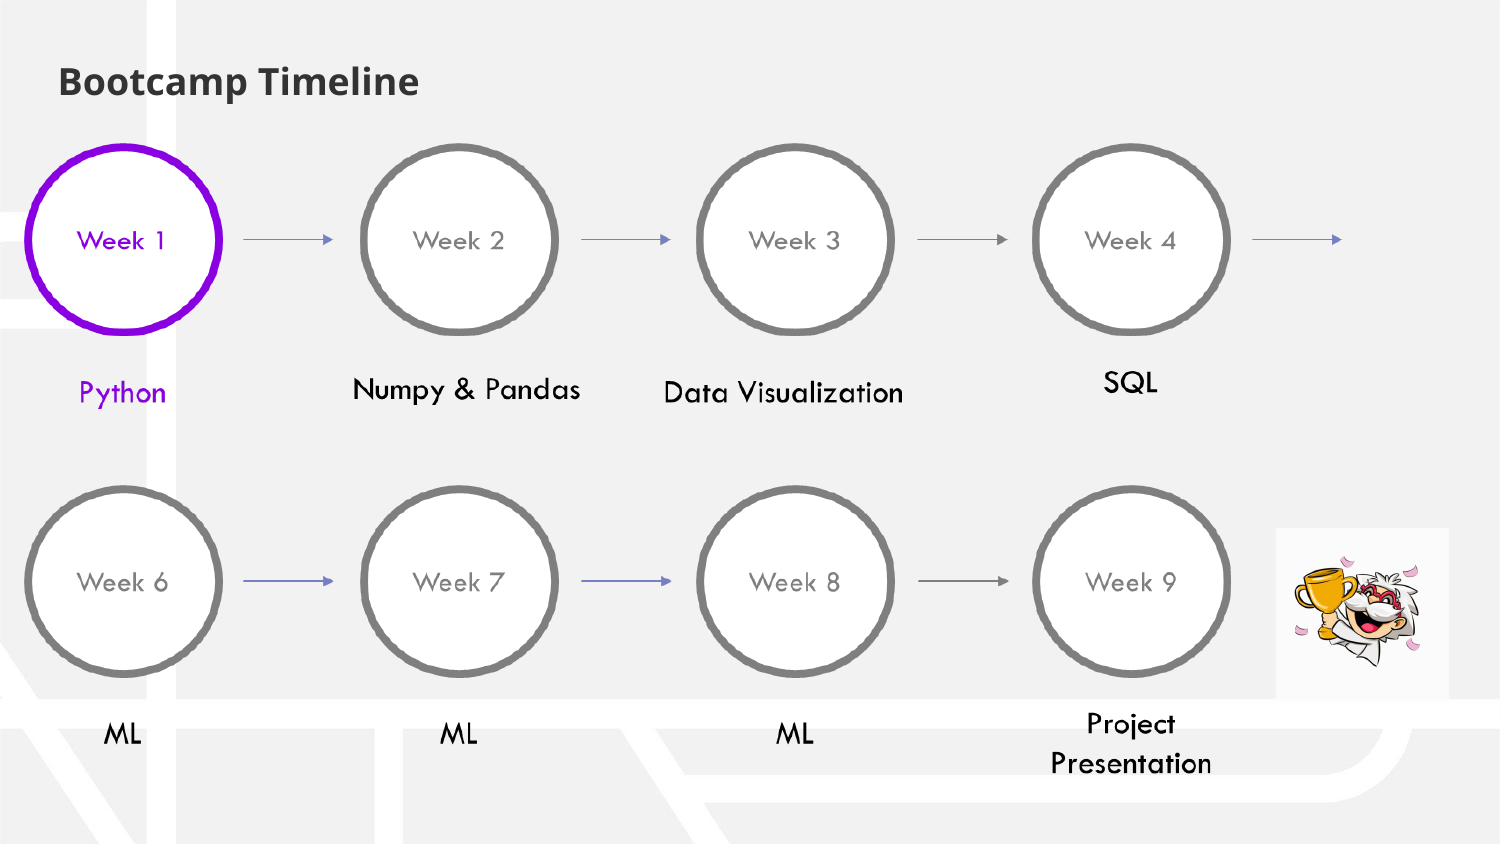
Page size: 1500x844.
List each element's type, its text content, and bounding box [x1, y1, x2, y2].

text_box Bootcamp Timeline [42, 43, 1153, 119]
picture [0, 0, 1500, 844]
